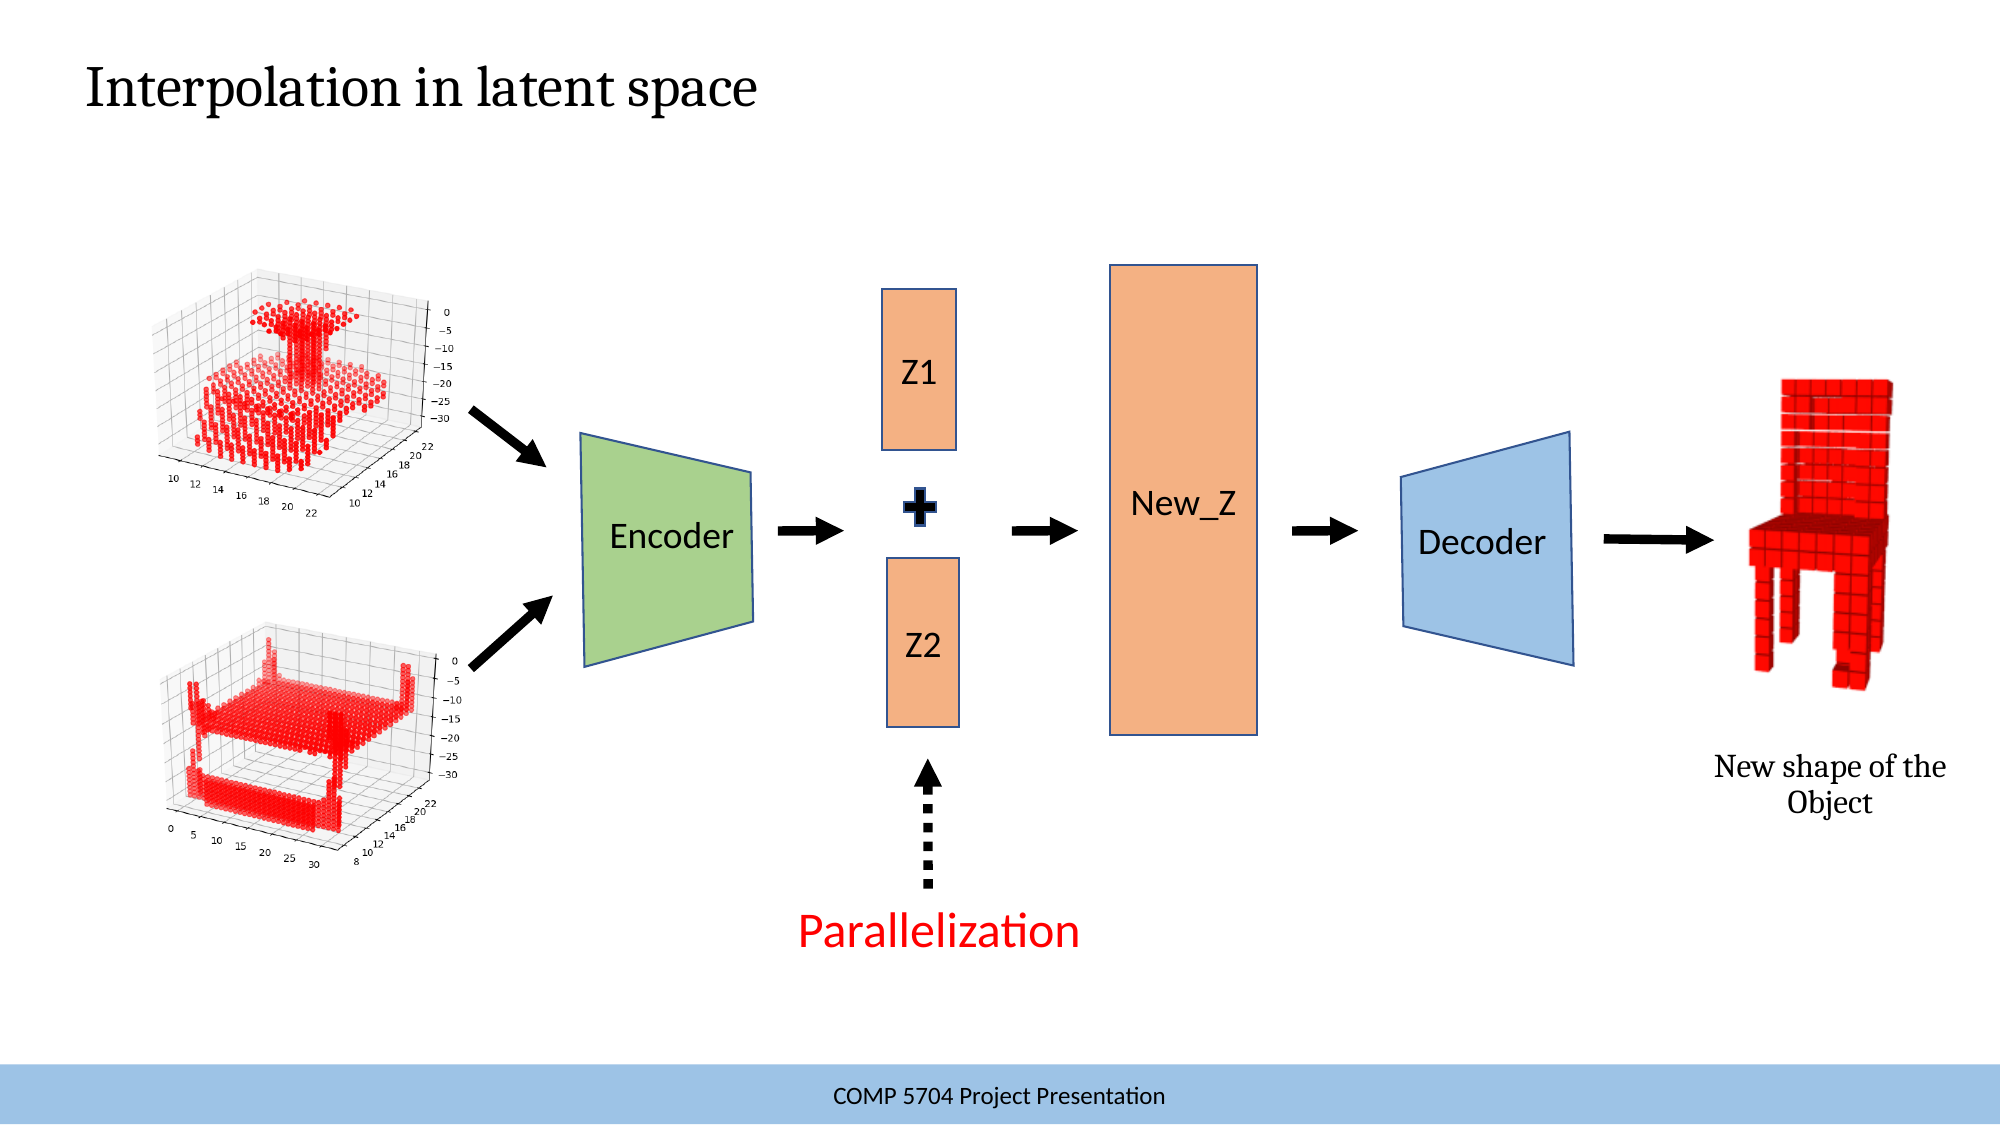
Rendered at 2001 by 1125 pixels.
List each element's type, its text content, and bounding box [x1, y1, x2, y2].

text_box Encoder [594, 503, 1045, 564]
picture [64, 564, 515, 903]
footer COMP 5704 Project Presentation [0, 1064, 2000, 1125]
text_box [903, 487, 937, 527]
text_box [470, 409, 547, 468]
title Interpolation in latent space [70, 23, 1869, 197]
picture [56, 211, 507, 550]
text_box [1399, 430, 1575, 667]
text_box Z1 [881, 288, 957, 451]
text_box New_Z [1109, 264, 1258, 736]
text_box Parallelization [782, 889, 1233, 965]
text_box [470, 595, 553, 669]
picture [1657, 347, 1991, 699]
text_box Decoder [1403, 509, 1657, 570]
text_box [579, 431, 755, 669]
text_box Z2 [886, 557, 960, 728]
subtitle New shape of the Object [1679, 741, 1982, 830]
